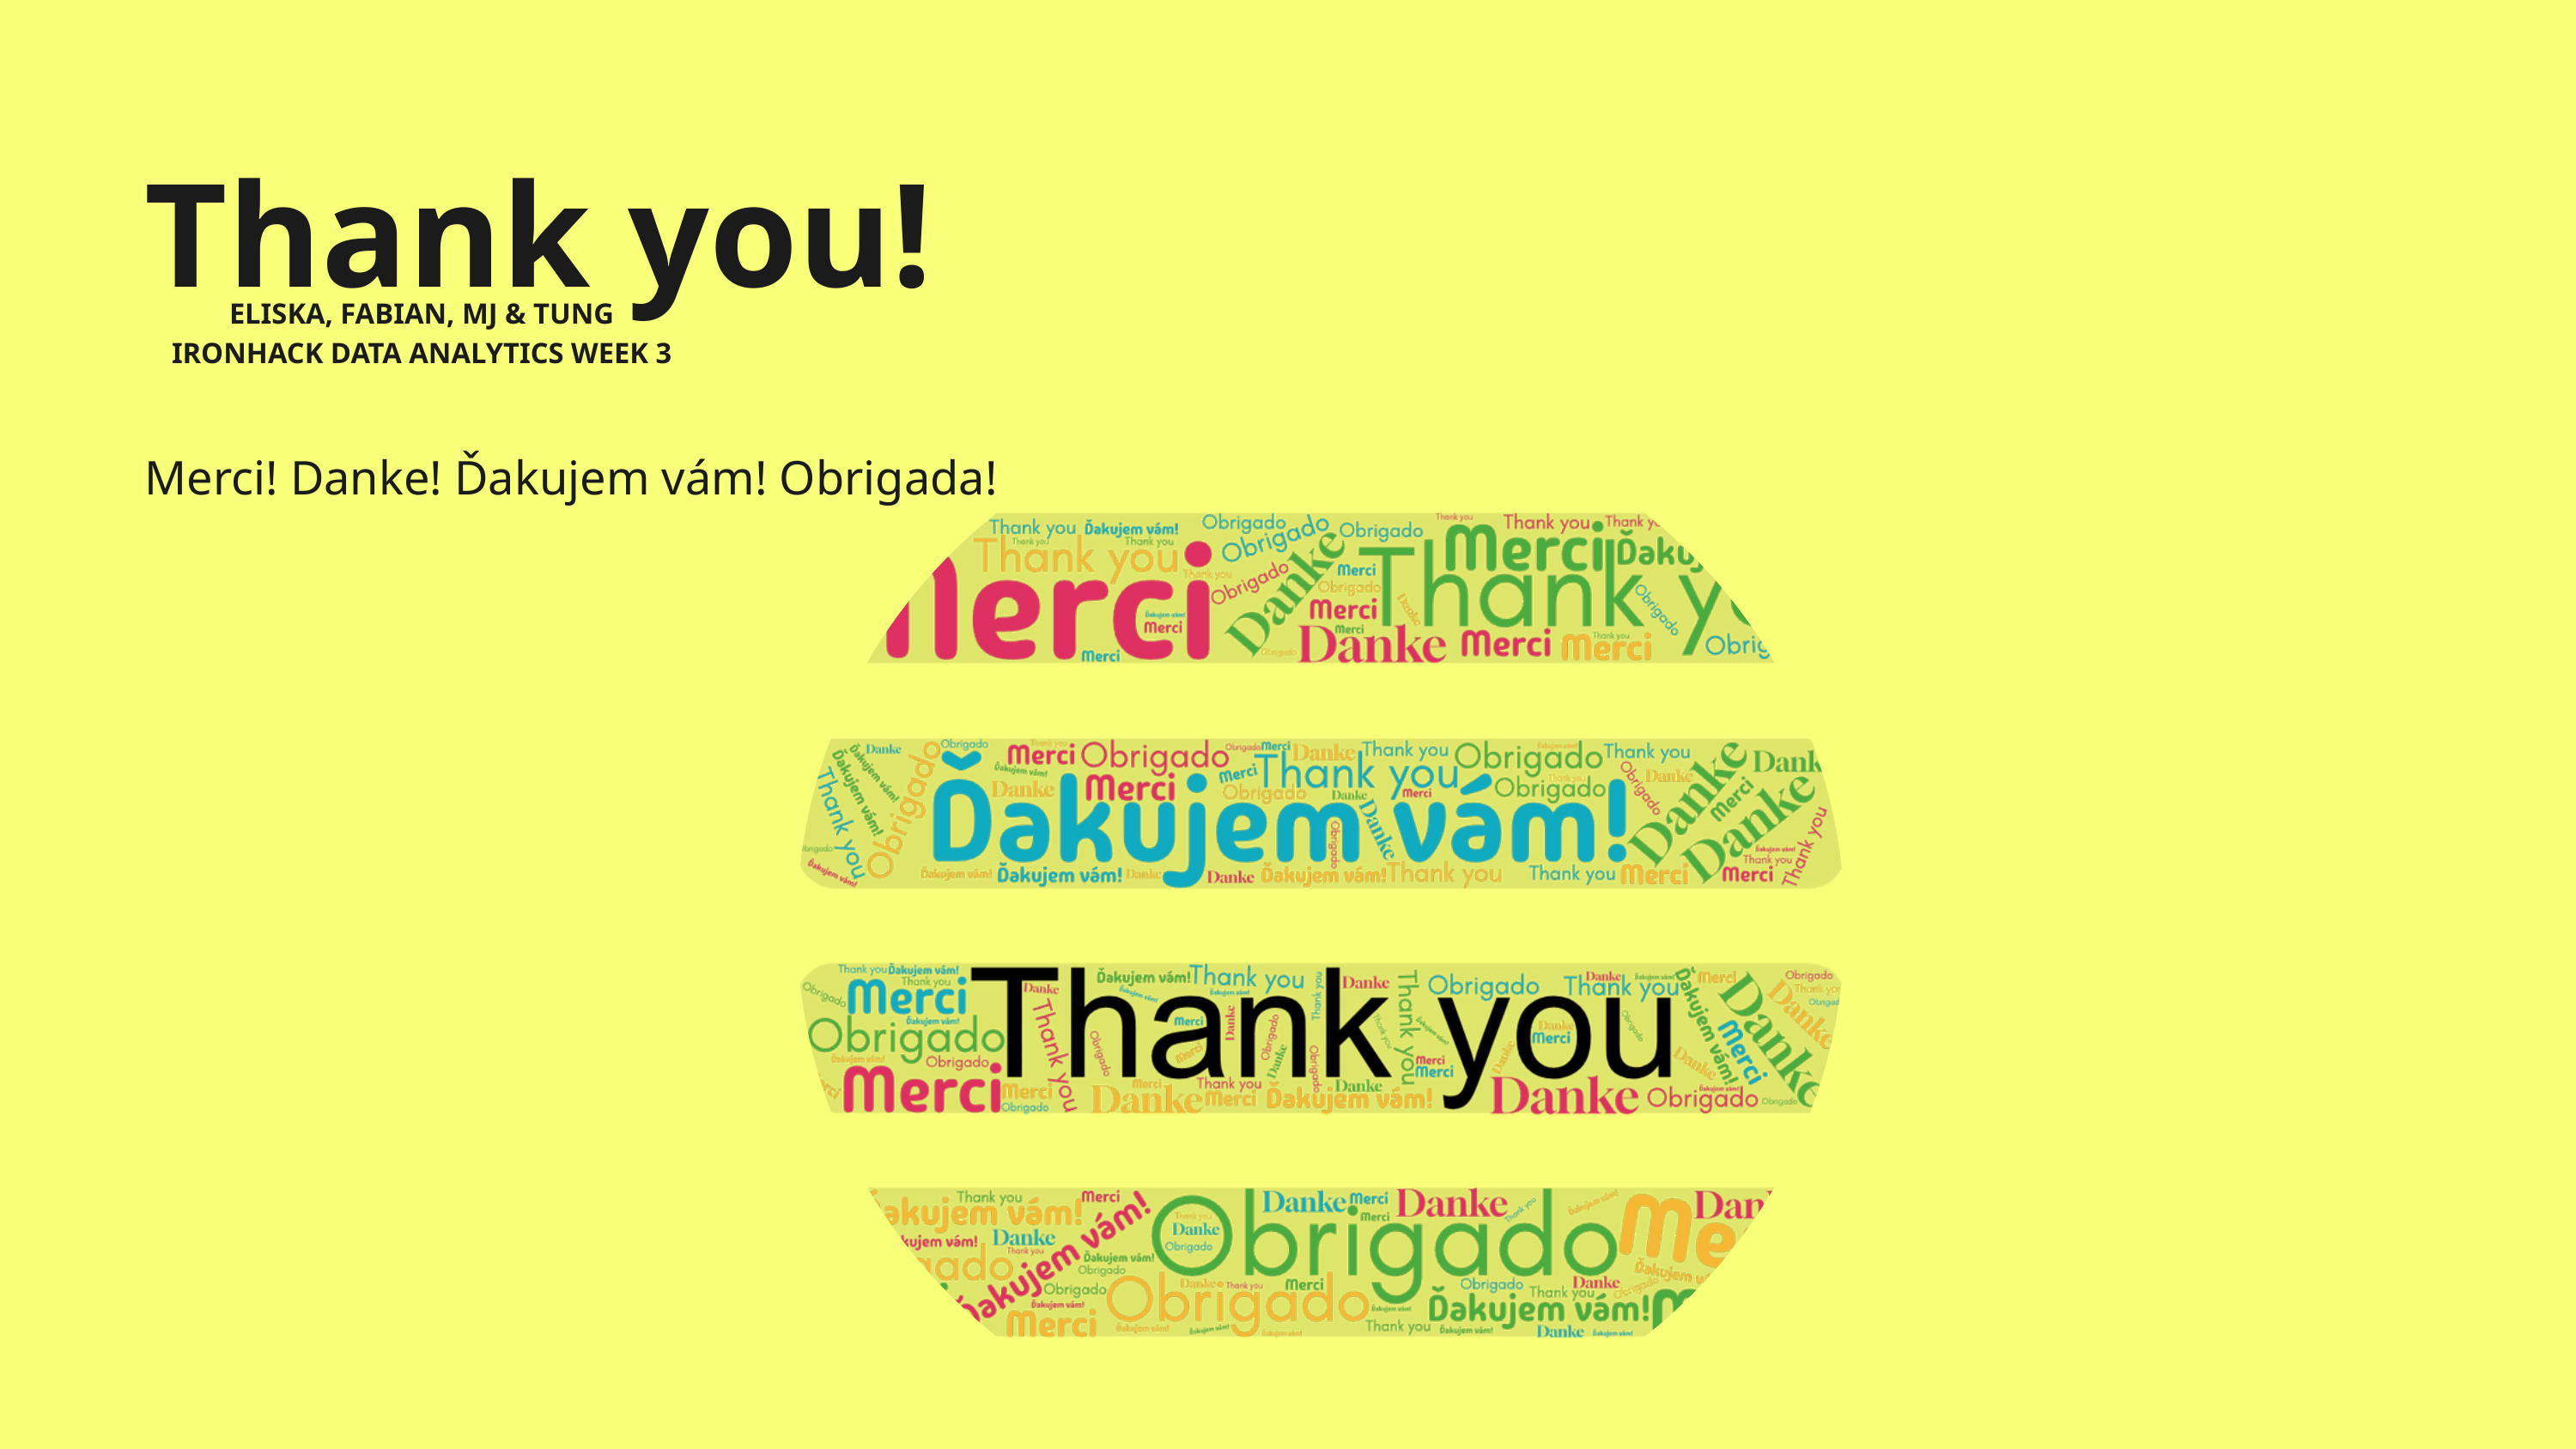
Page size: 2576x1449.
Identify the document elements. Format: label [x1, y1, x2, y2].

text_box [144, 144, 1199, 502]
text_box [796, 400, 1845, 1449]
